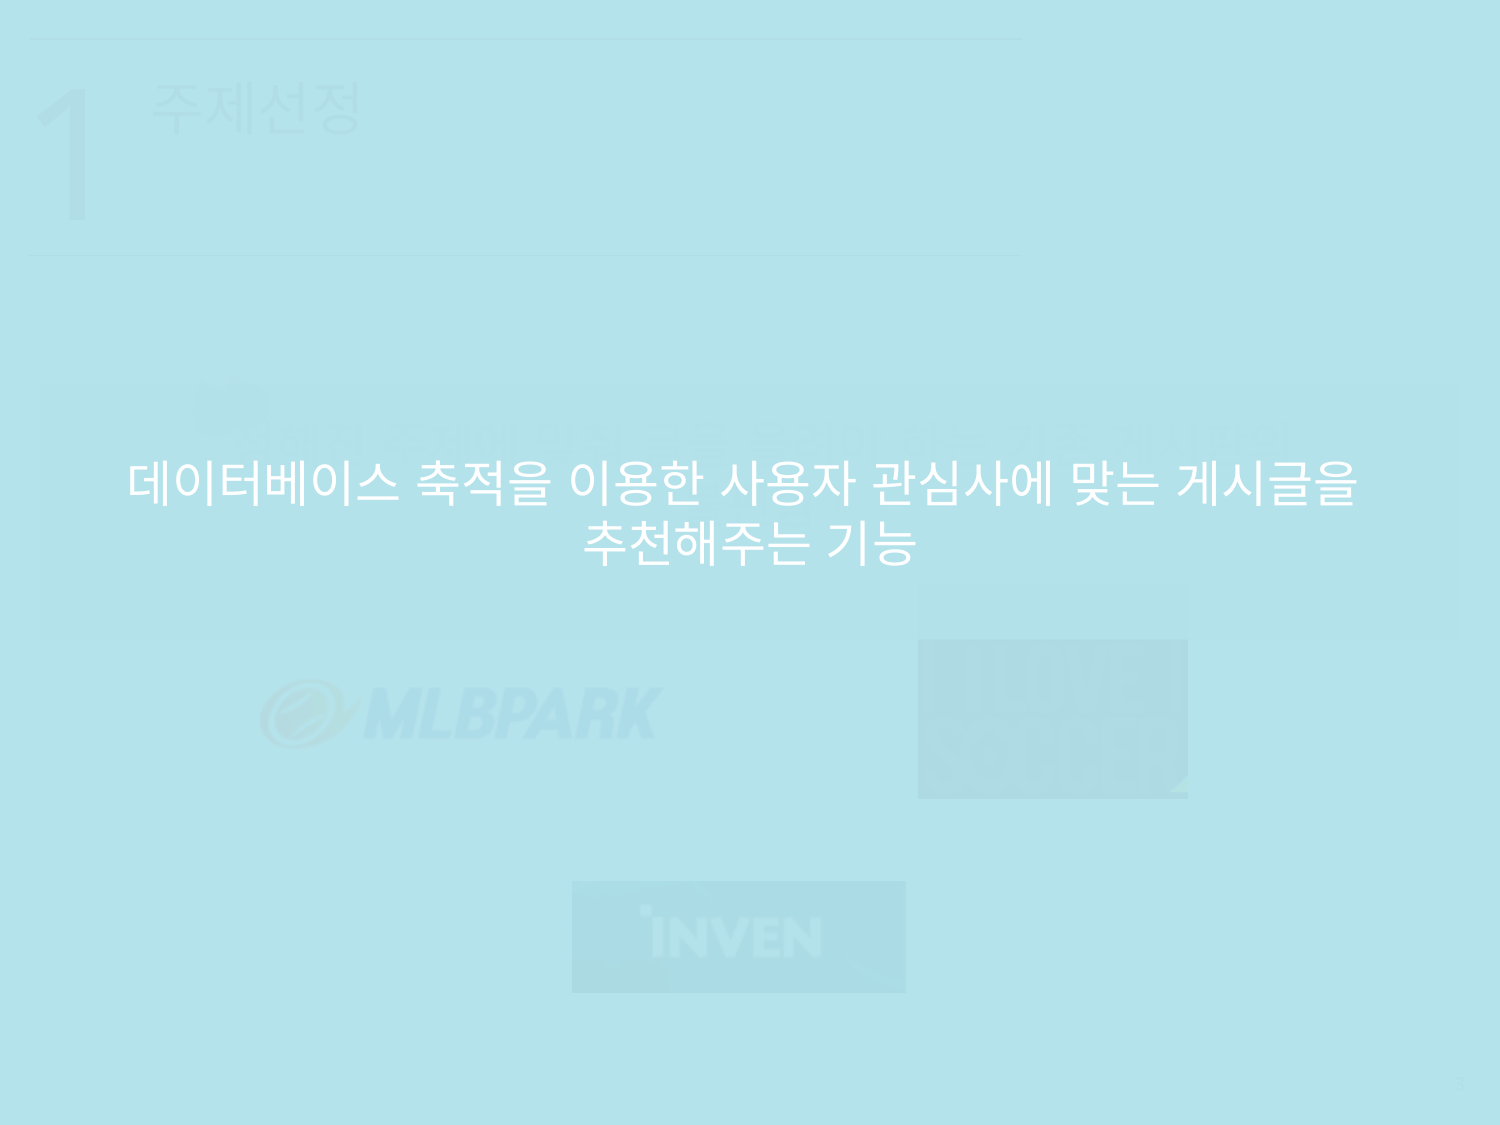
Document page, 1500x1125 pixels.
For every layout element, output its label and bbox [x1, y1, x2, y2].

text_box [0, 0, 1500, 1125]
